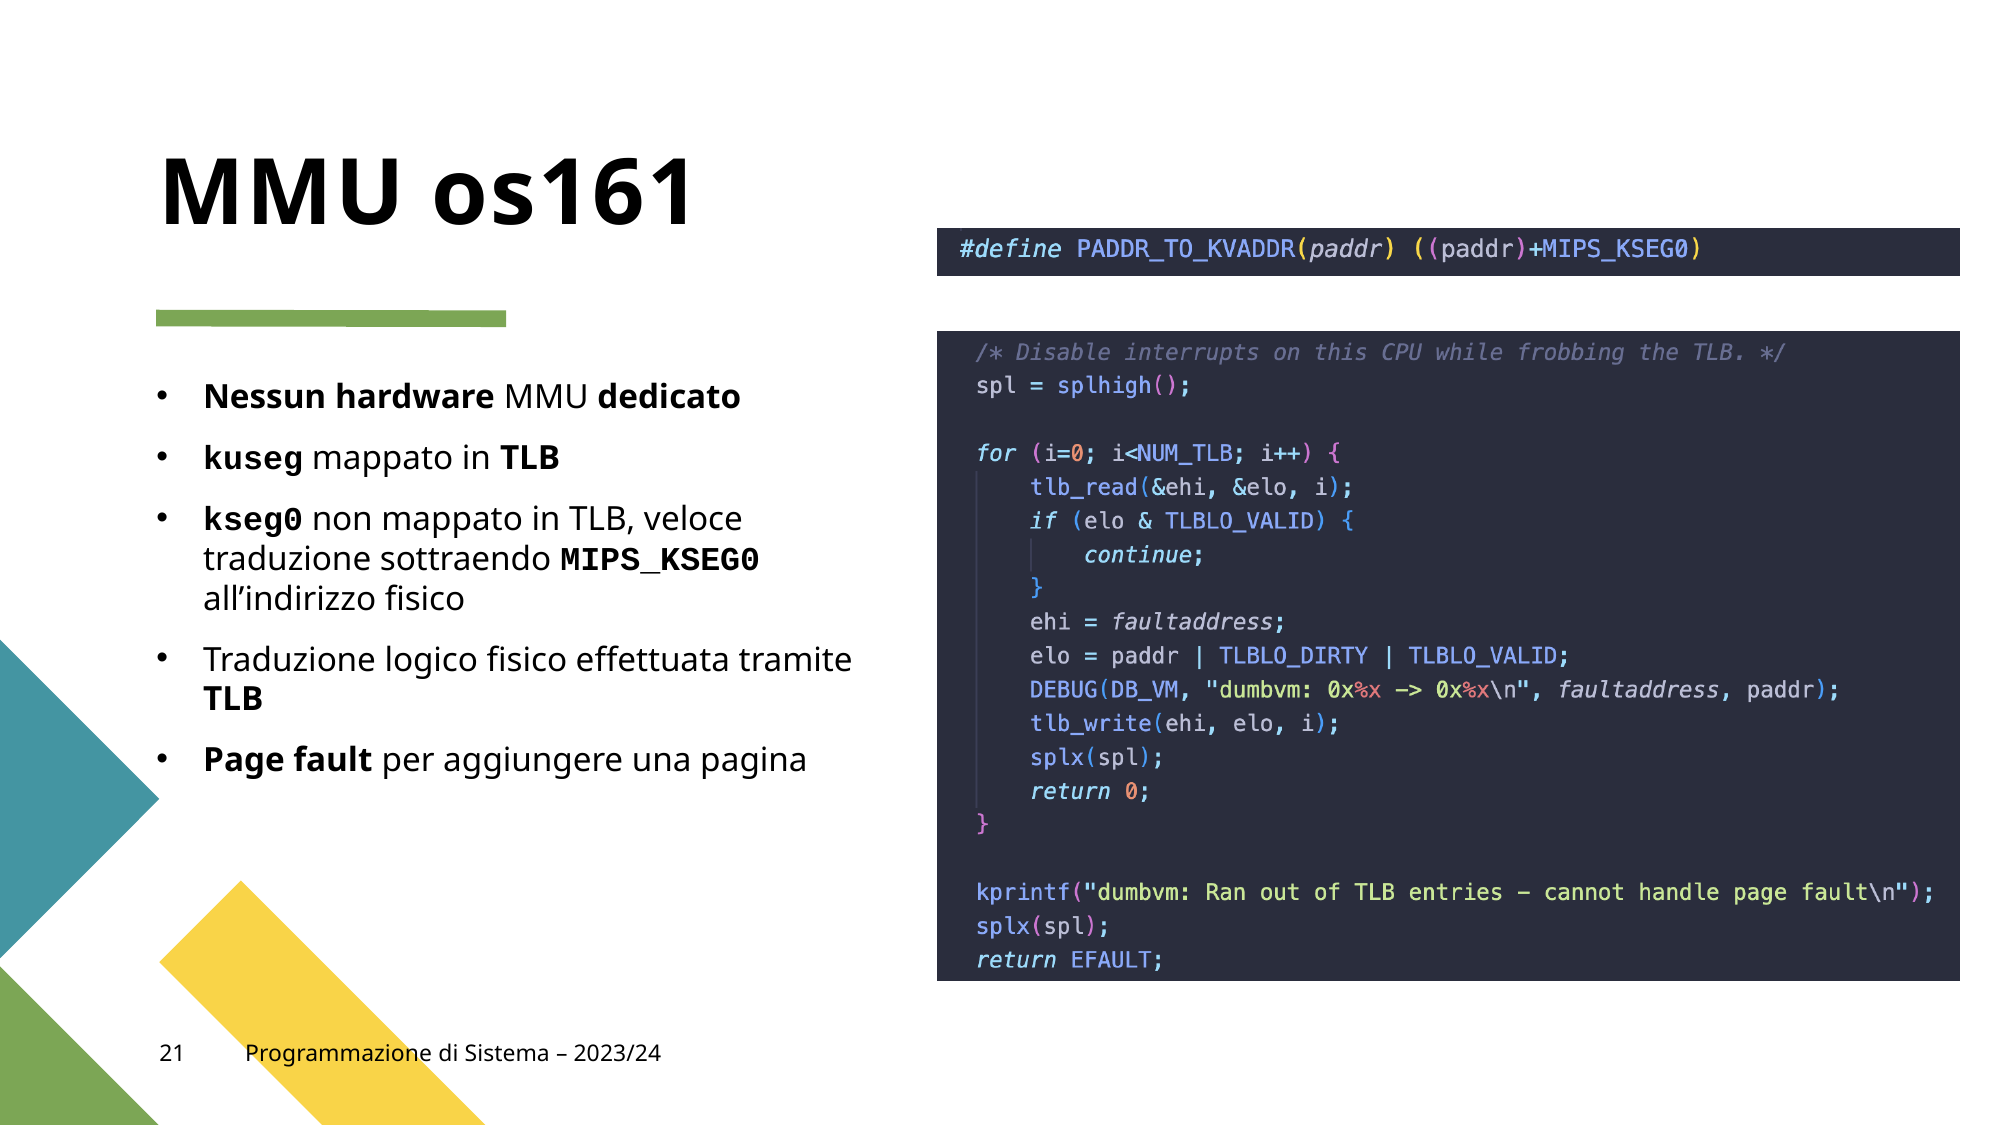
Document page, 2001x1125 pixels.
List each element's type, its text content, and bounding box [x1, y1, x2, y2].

footer Programmazione di Sistema – 2023/24 [246, 1038, 664, 1080]
picture [937, 331, 1960, 981]
title MMU os161 [158, 144, 969, 245]
slide_number 21 [159, 1038, 246, 1080]
list Nessun hardware MMU dedicato kuseg mappato in TLB kseg0 non mappato in TLB, veloce traduzione sottraendo MIPS_KSEG0 all’indirizzo fisico Traduzione logico fisico effettuata tramite TLB Page fault per aggiungere una pagina [156, 375, 907, 835]
picture [937, 228, 1960, 276]
